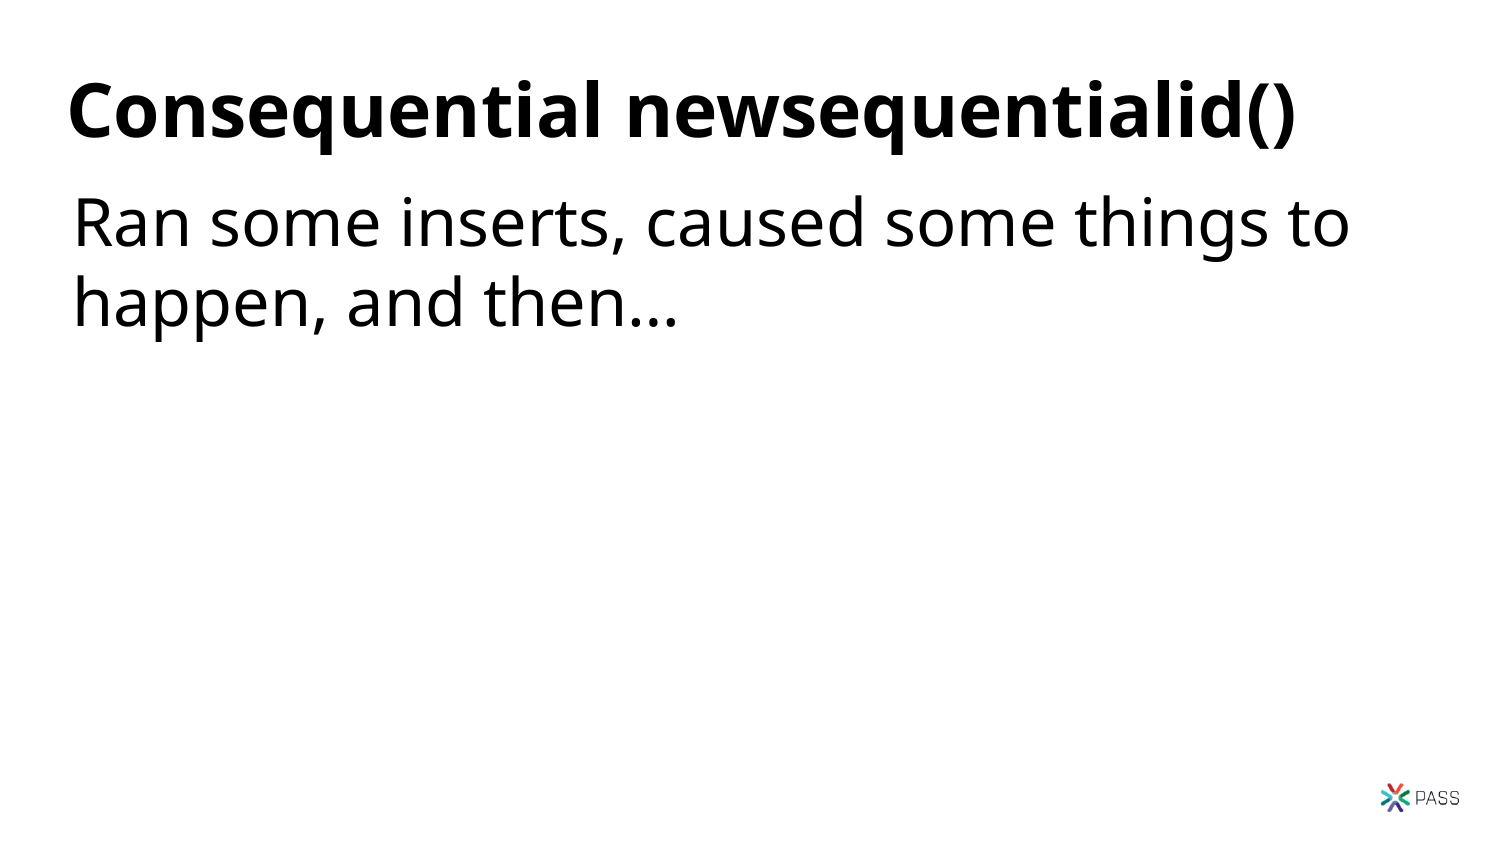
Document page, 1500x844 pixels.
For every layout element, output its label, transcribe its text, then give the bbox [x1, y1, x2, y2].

title Consequential newsequentialid() [51, 71, 1443, 173]
picture [1379, 781, 1460, 814]
text_box Ran some inserts, caused some things to happen, and then… [57, 172, 1406, 348]
